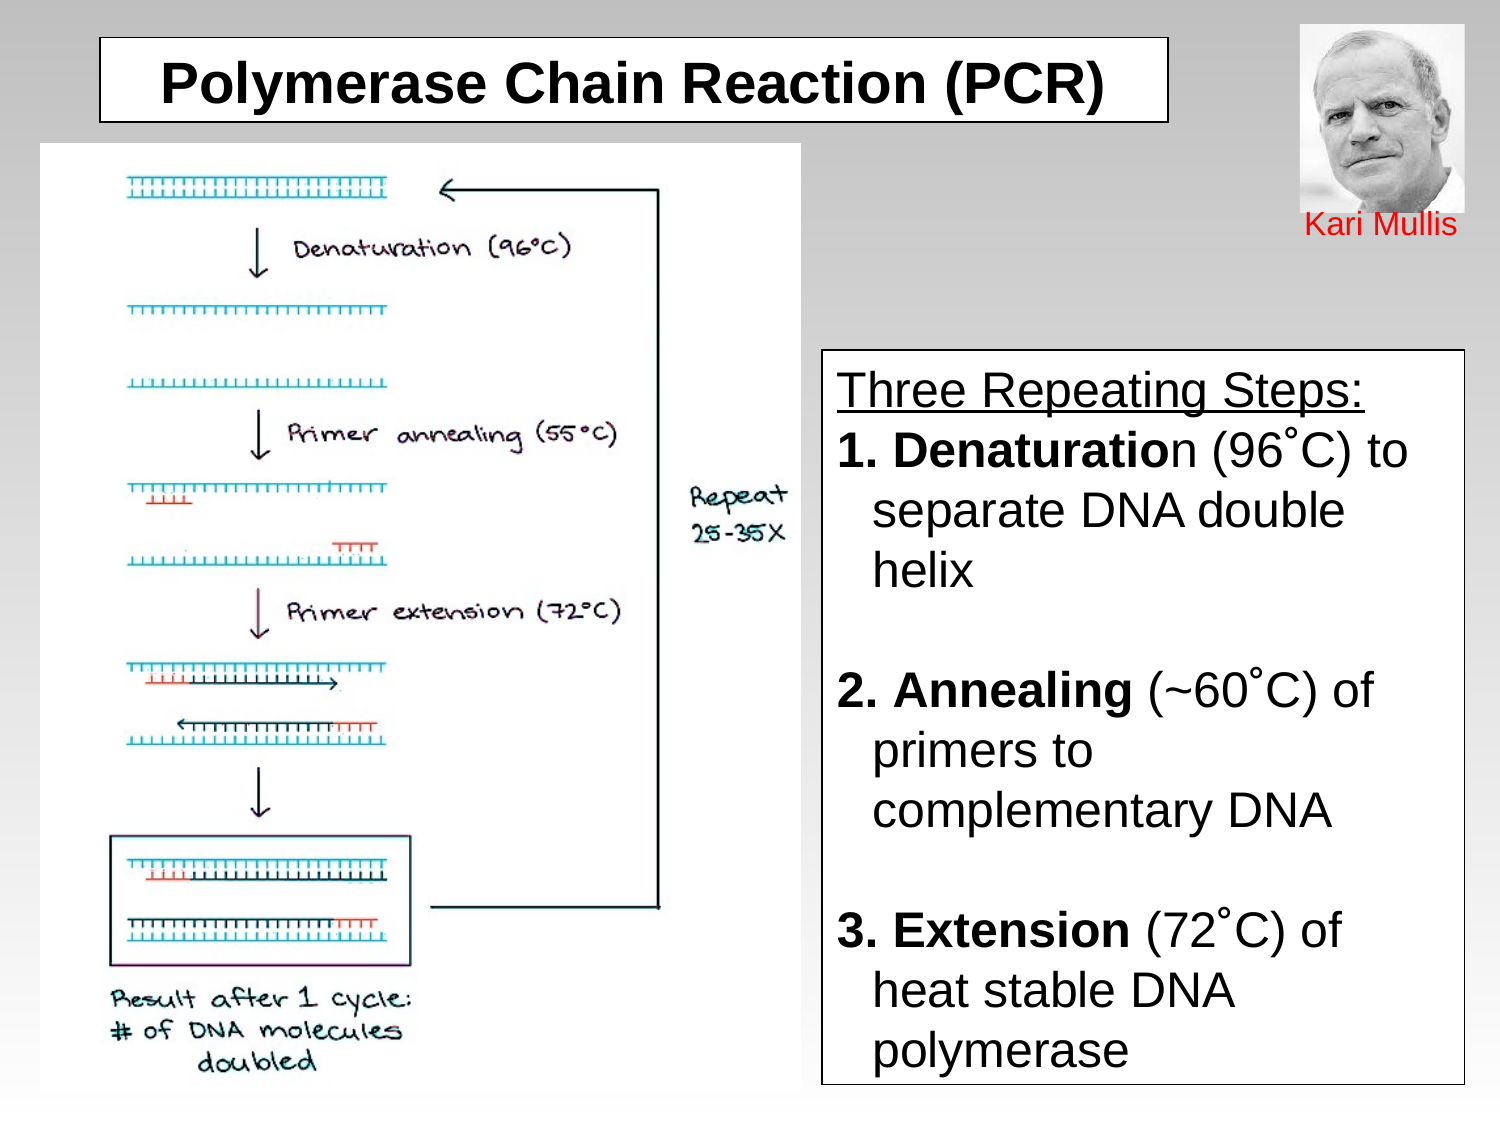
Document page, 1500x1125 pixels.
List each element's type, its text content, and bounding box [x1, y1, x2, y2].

text_box Three Repeating Steps: Denaturation (96˚C) to separate DNA double helix Annealing (~60˚C) of primers to complementary DNA Extension (72˚C) of heat stable DNA polymerase [822, 349, 1465, 1085]
text_box Polymerase Chain Reaction (PCR) [99, 37, 1168, 123]
text_box Kari Mullis [1187, 194, 1500, 250]
picture [39, 142, 801, 1093]
picture [1299, 24, 1465, 213]
